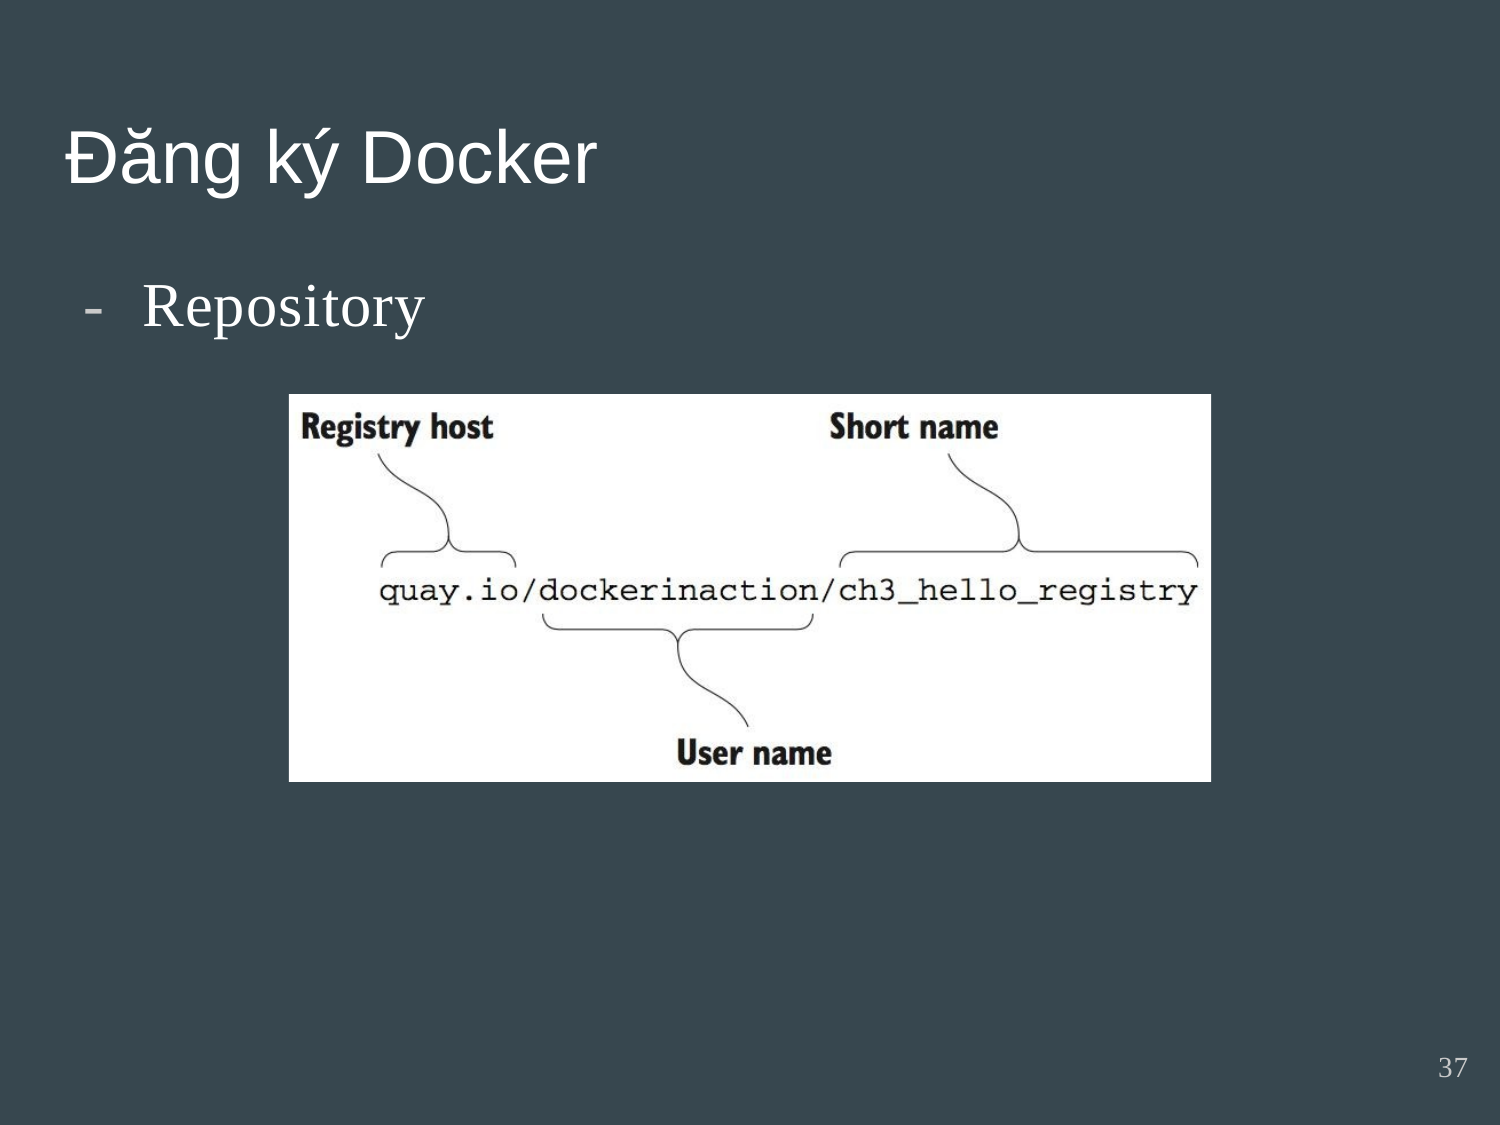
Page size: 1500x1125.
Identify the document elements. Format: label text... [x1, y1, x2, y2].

text_box - Repository [80, 261, 429, 339]
slide_number 37 [1434, 1047, 1473, 1125]
text_box [288, 394, 1212, 782]
text_box Đăng ký Docker [63, 106, 950, 199]
